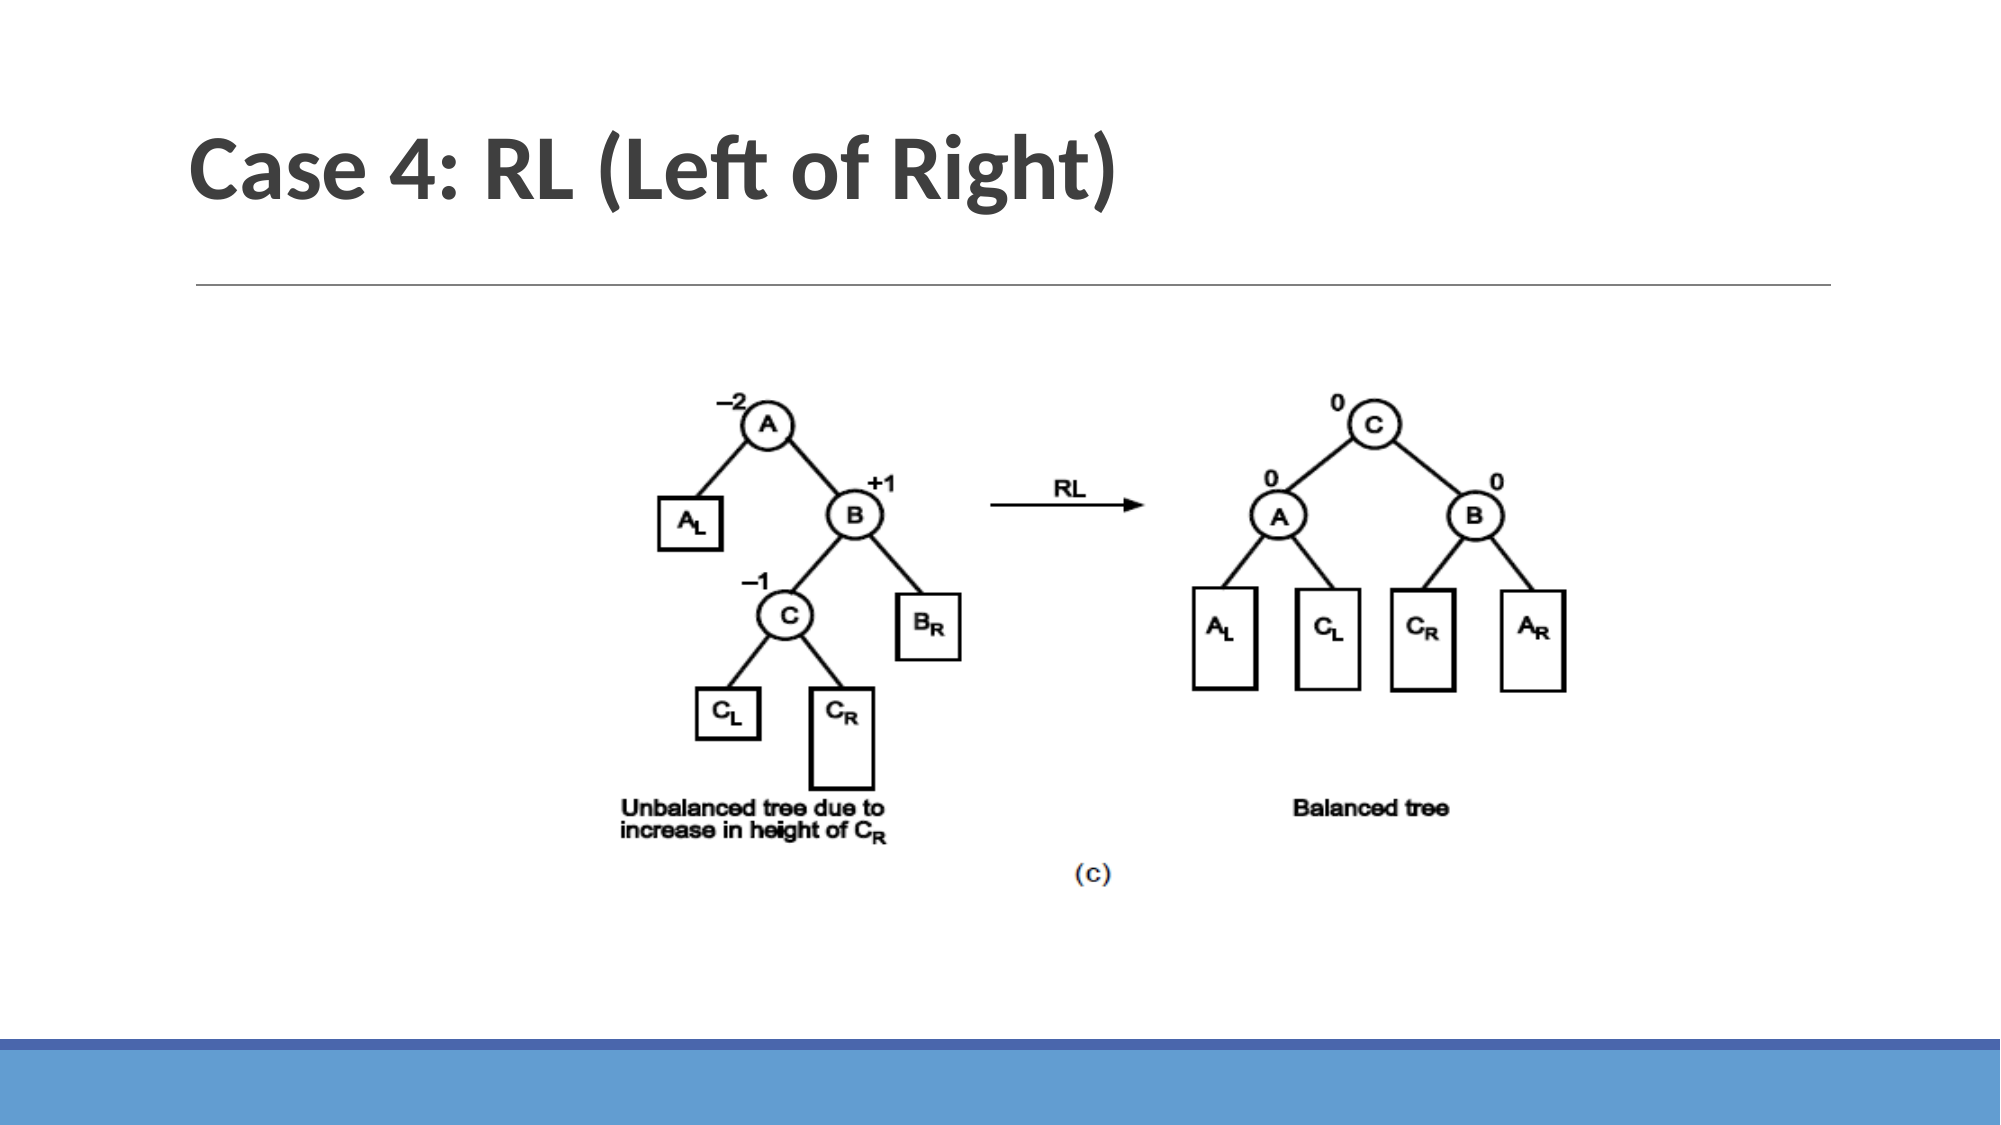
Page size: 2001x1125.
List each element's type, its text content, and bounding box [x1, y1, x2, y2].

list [509, 374, 1639, 894]
title Case 4: RL (Left of Right) [174, 115, 1825, 226]
